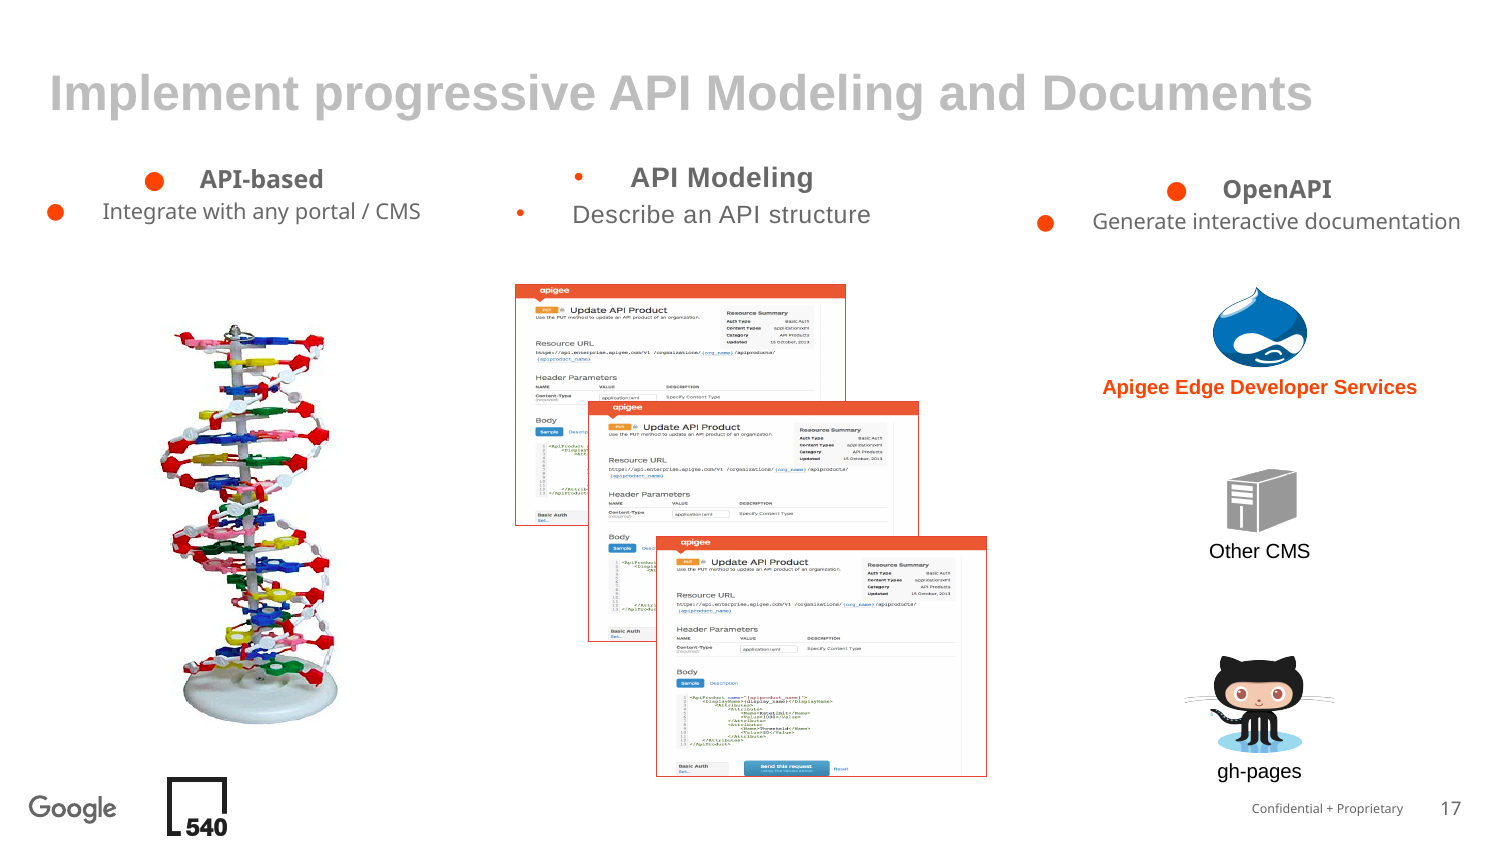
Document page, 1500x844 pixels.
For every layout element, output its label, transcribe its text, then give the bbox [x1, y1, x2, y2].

list API-based Integrate with any portal / CMS [0, 153, 450, 231]
list OpenAPI Generate interactive documentation [979, 154, 1500, 232]
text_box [1118, 463, 1401, 570]
text_box Implement progressive API Modeling and Documents [38, 54, 1354, 119]
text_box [1165, 654, 1354, 790]
picture [514, 284, 988, 777]
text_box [1019, 285, 1500, 406]
picture [134, 324, 364, 725]
slide_number 17 [1386, 786, 1477, 833]
picture [167, 777, 227, 836]
text_box API Modeling Describe an API structure [469, 154, 919, 232]
